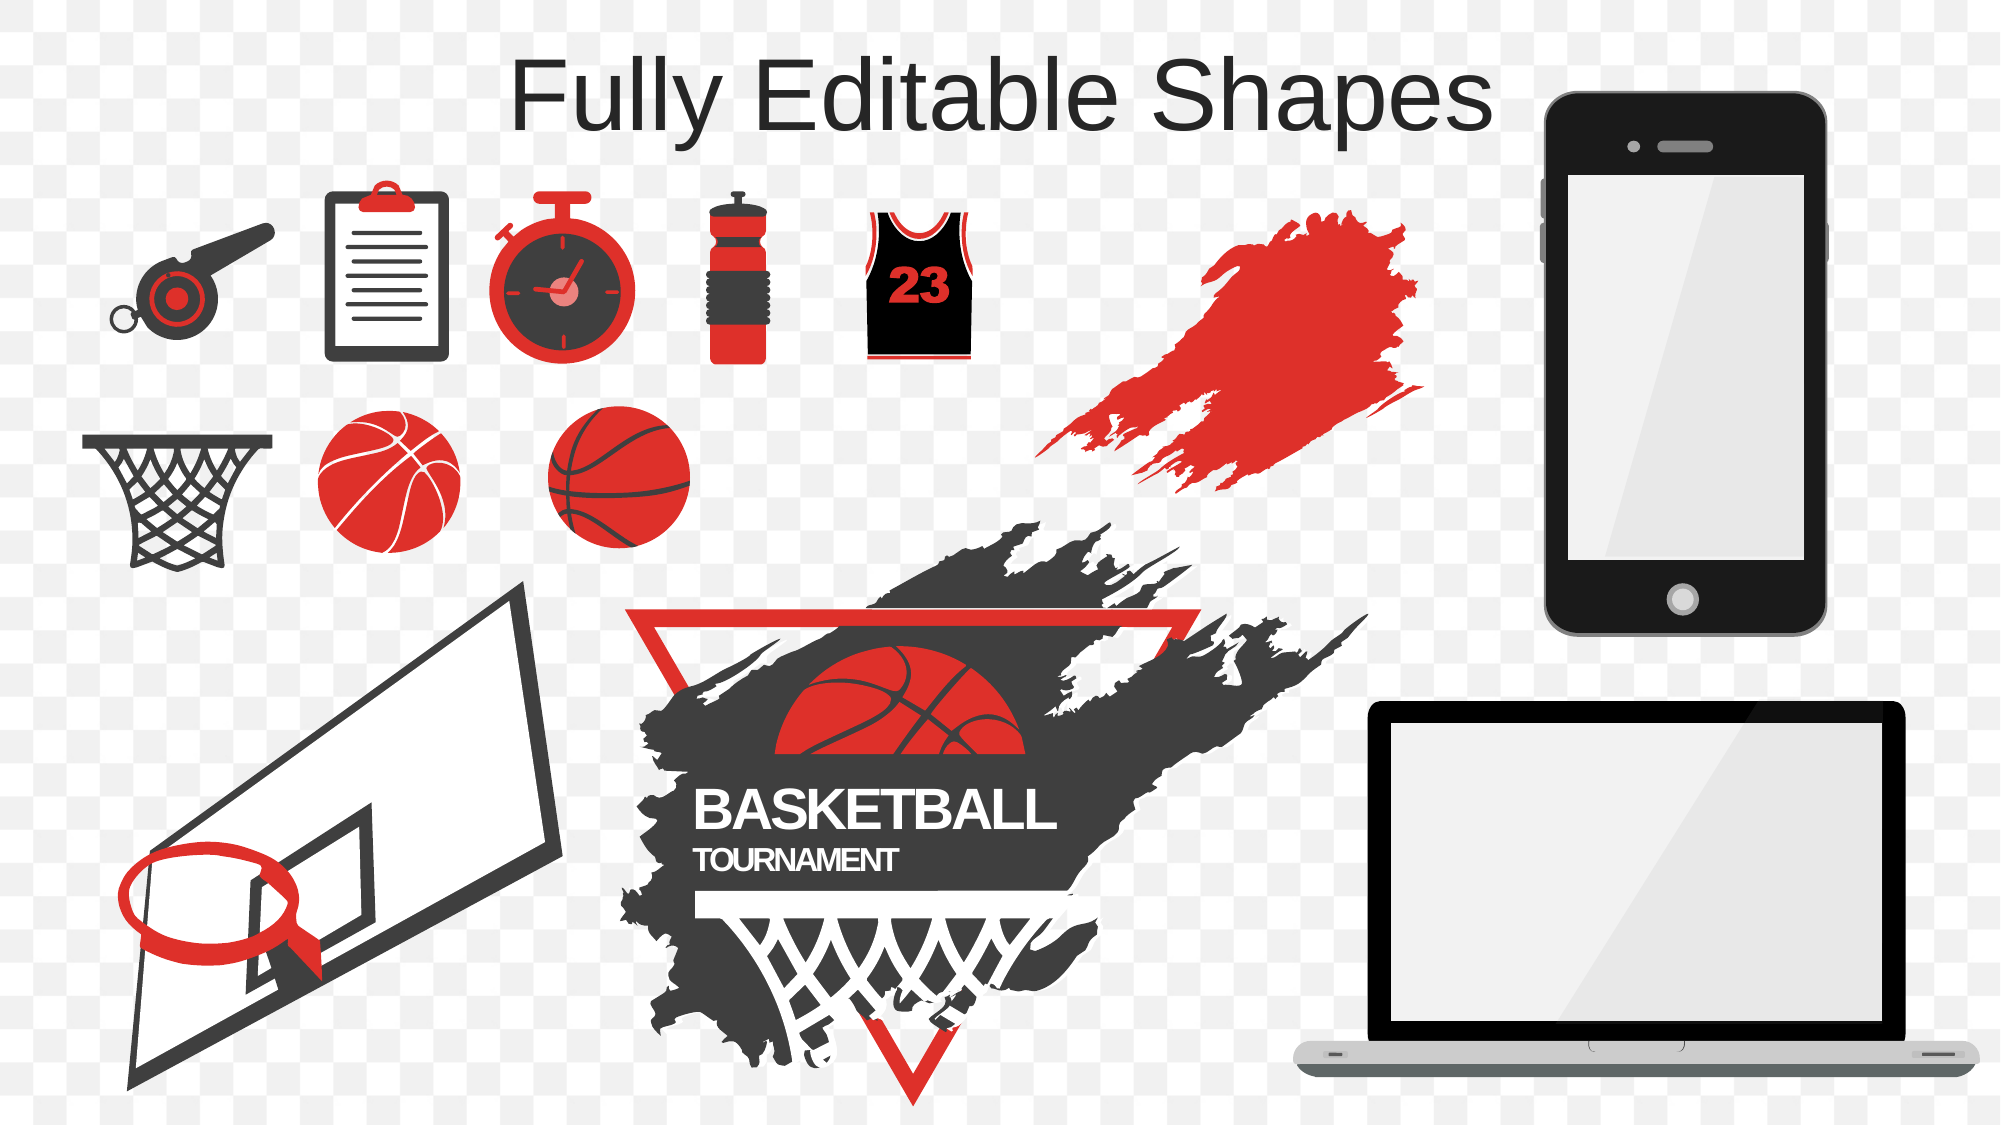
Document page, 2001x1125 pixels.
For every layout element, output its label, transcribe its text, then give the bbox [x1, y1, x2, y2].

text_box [104, 250, 292, 333]
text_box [117, 581, 561, 1092]
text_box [547, 406, 690, 549]
list Fully Editable Shapes [53, 40, 1952, 160]
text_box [1290, 698, 1982, 1079]
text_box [324, 180, 449, 362]
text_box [865, 212, 973, 360]
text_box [1534, 86, 1830, 638]
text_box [561, 540, 1391, 1107]
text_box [317, 410, 461, 553]
text_box [82, 434, 273, 572]
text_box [489, 191, 636, 364]
text_box [1034, 210, 1425, 494]
picture [0, 0, 2001, 1125]
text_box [706, 191, 771, 365]
